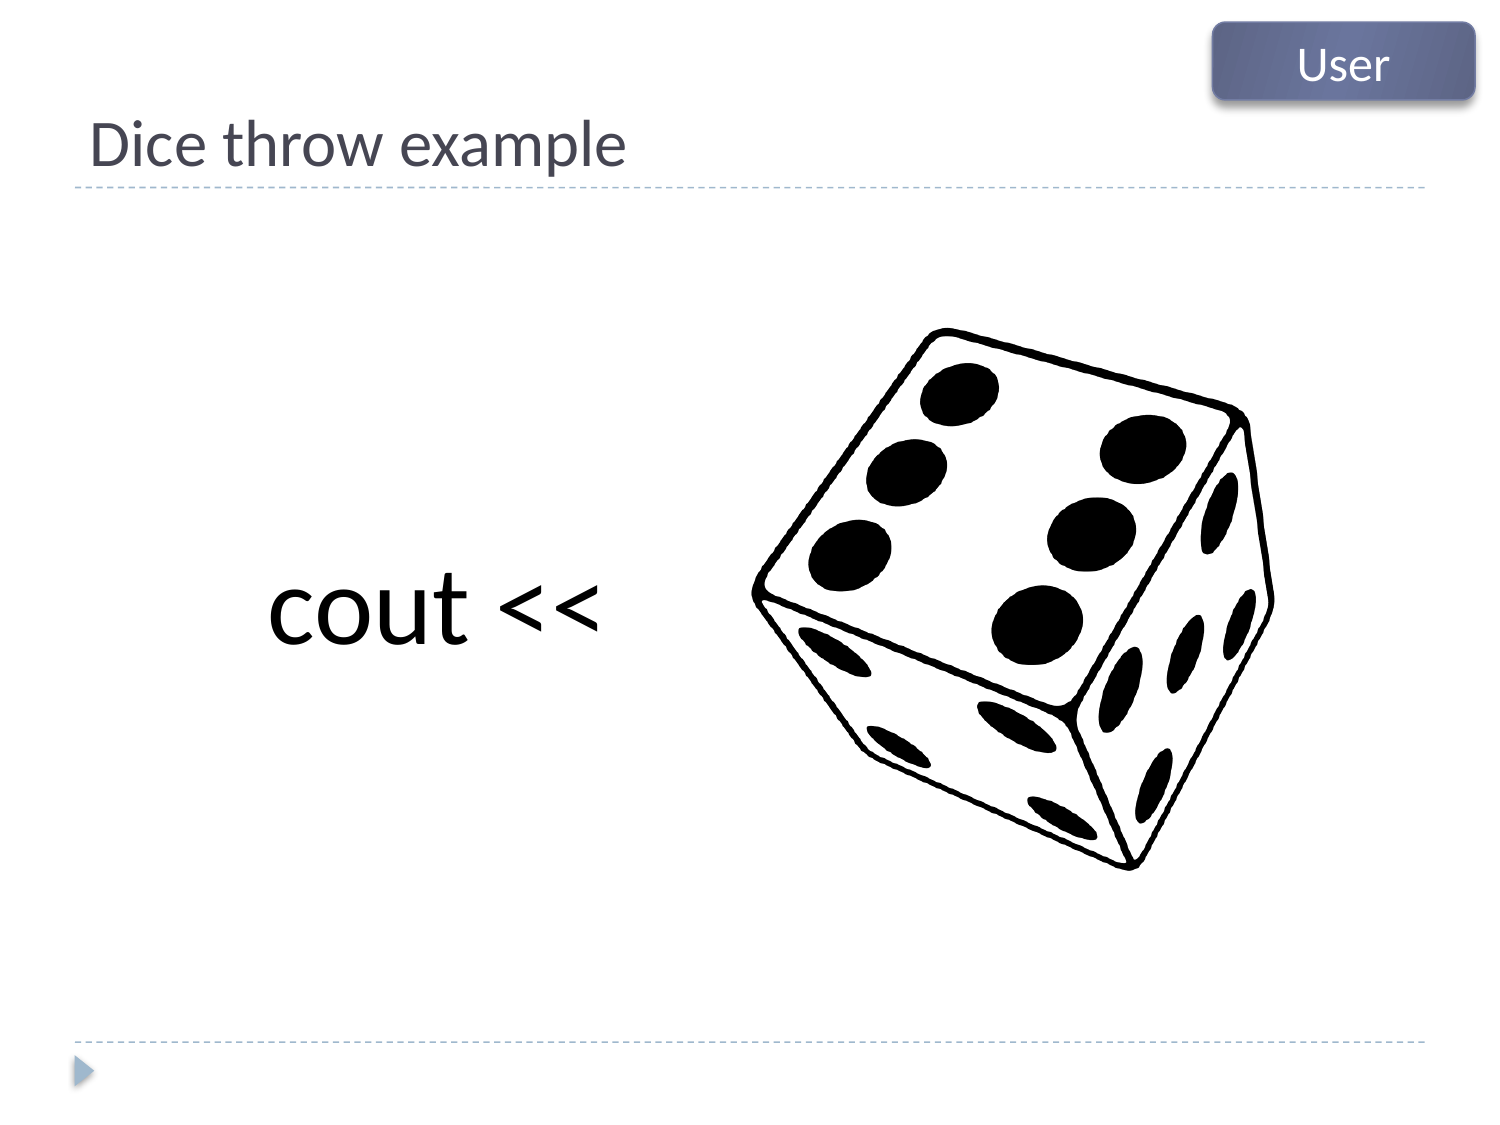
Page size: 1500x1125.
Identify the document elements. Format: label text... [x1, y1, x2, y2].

title Dice throw example [75, 24, 1425, 188]
text_box cout << [253, 524, 624, 674]
text_box User [1211, 21, 1476, 101]
picture [737, 324, 1288, 876]
